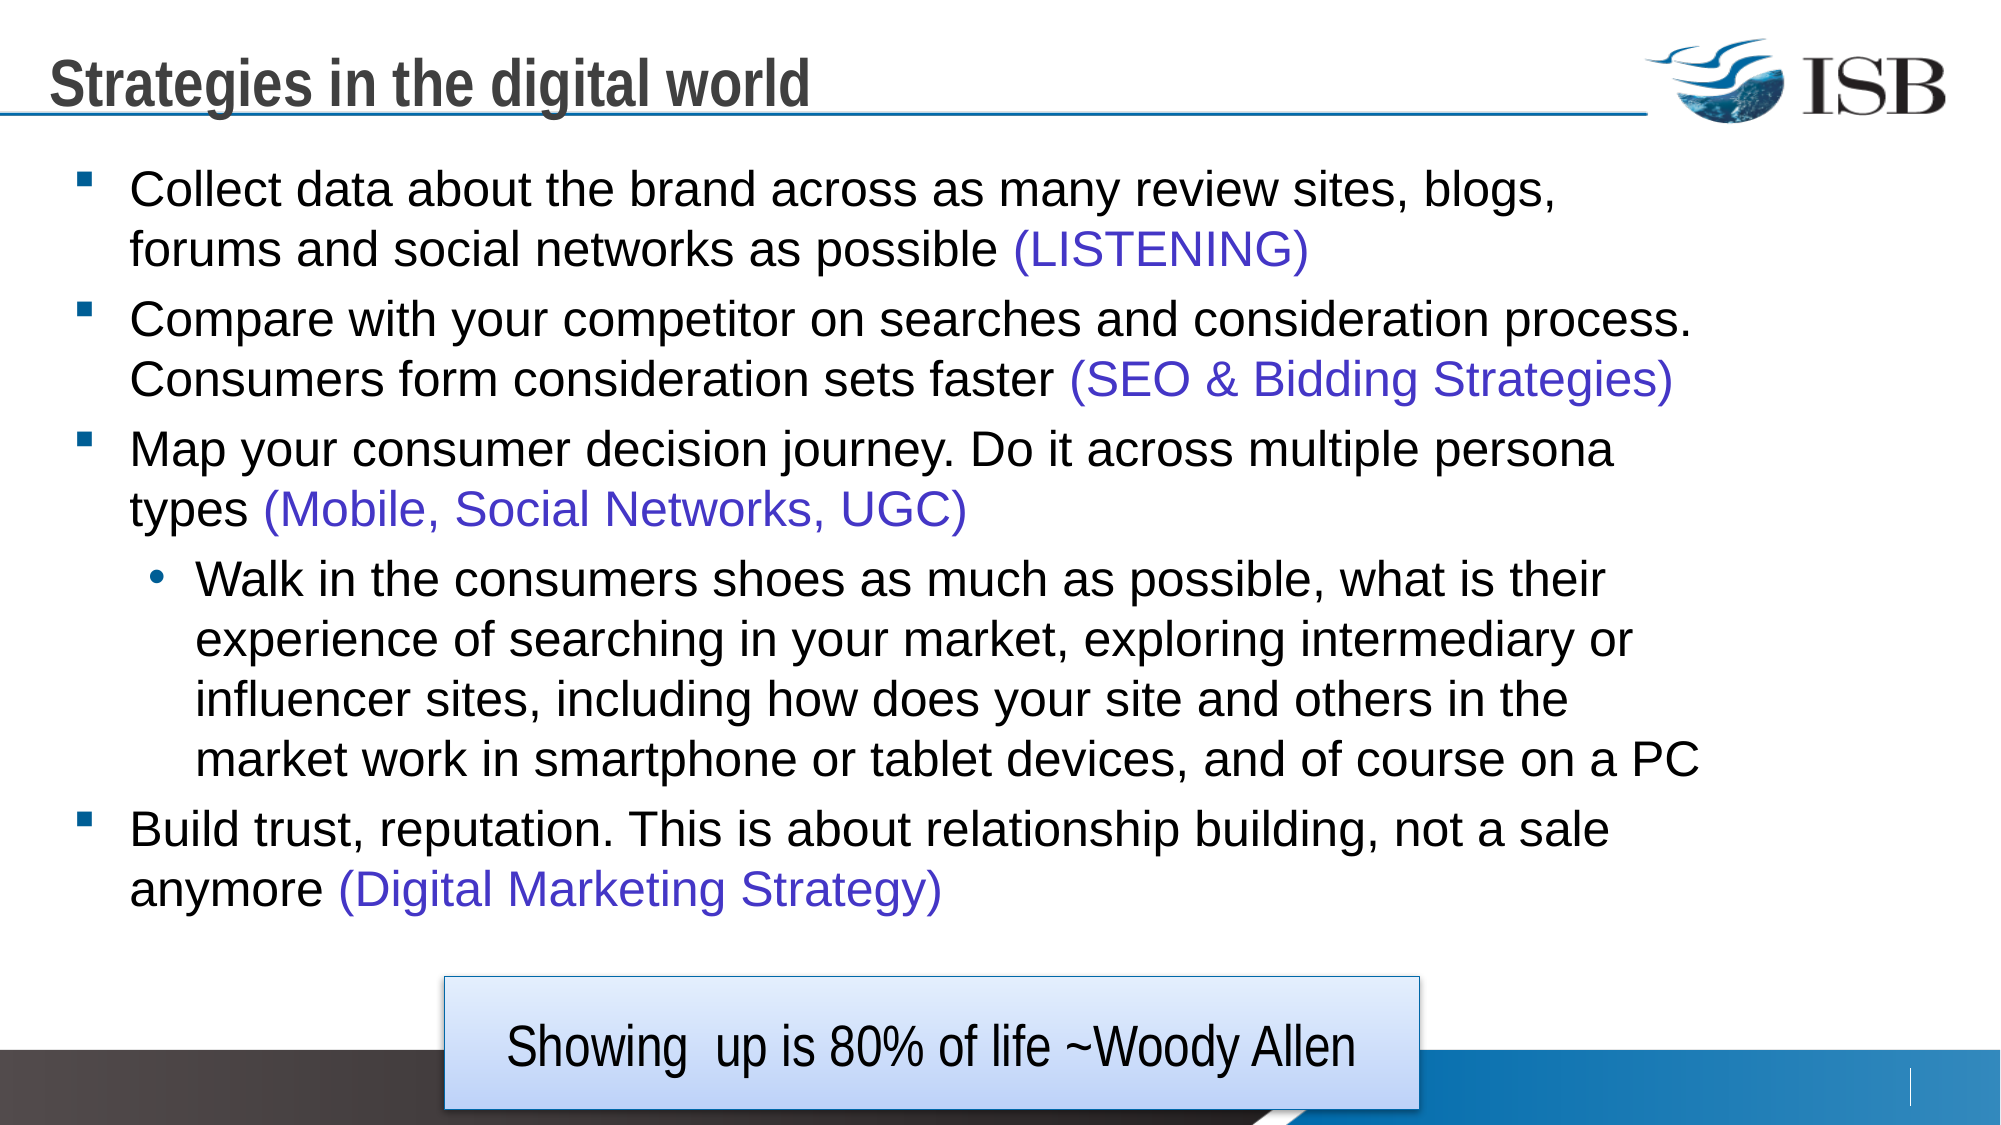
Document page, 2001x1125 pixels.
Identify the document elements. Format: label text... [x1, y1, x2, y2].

list Collect data about the brand across as many review sites, blogs, forums and social networks as possible (LISTENING) Compare with your competitor on searches and consideration process. Consumers form consideration sets faster (SEO & Bidding Strategies) Map your consumer decision journey. Do it across multiple persona types (Mobile, Social Networks, UGC) Walk in the consumers shoes as much as possible, what is their experience of searching in your market, exploring intermediary or influencer sites, including how does your site and others in the market work in smartphone or tablet devices, and of course on a PC Build trust, reputation. This is about relationship building, not a sale anymore (Digital Marketing Strategy) [58, 148, 1721, 977]
title Strategies in the digital world [34, 0, 1697, 159]
text_box Showing up is 80% of life ~Woody Allen [444, 976, 1420, 1110]
picture [0, 0, 2001, 1125]
